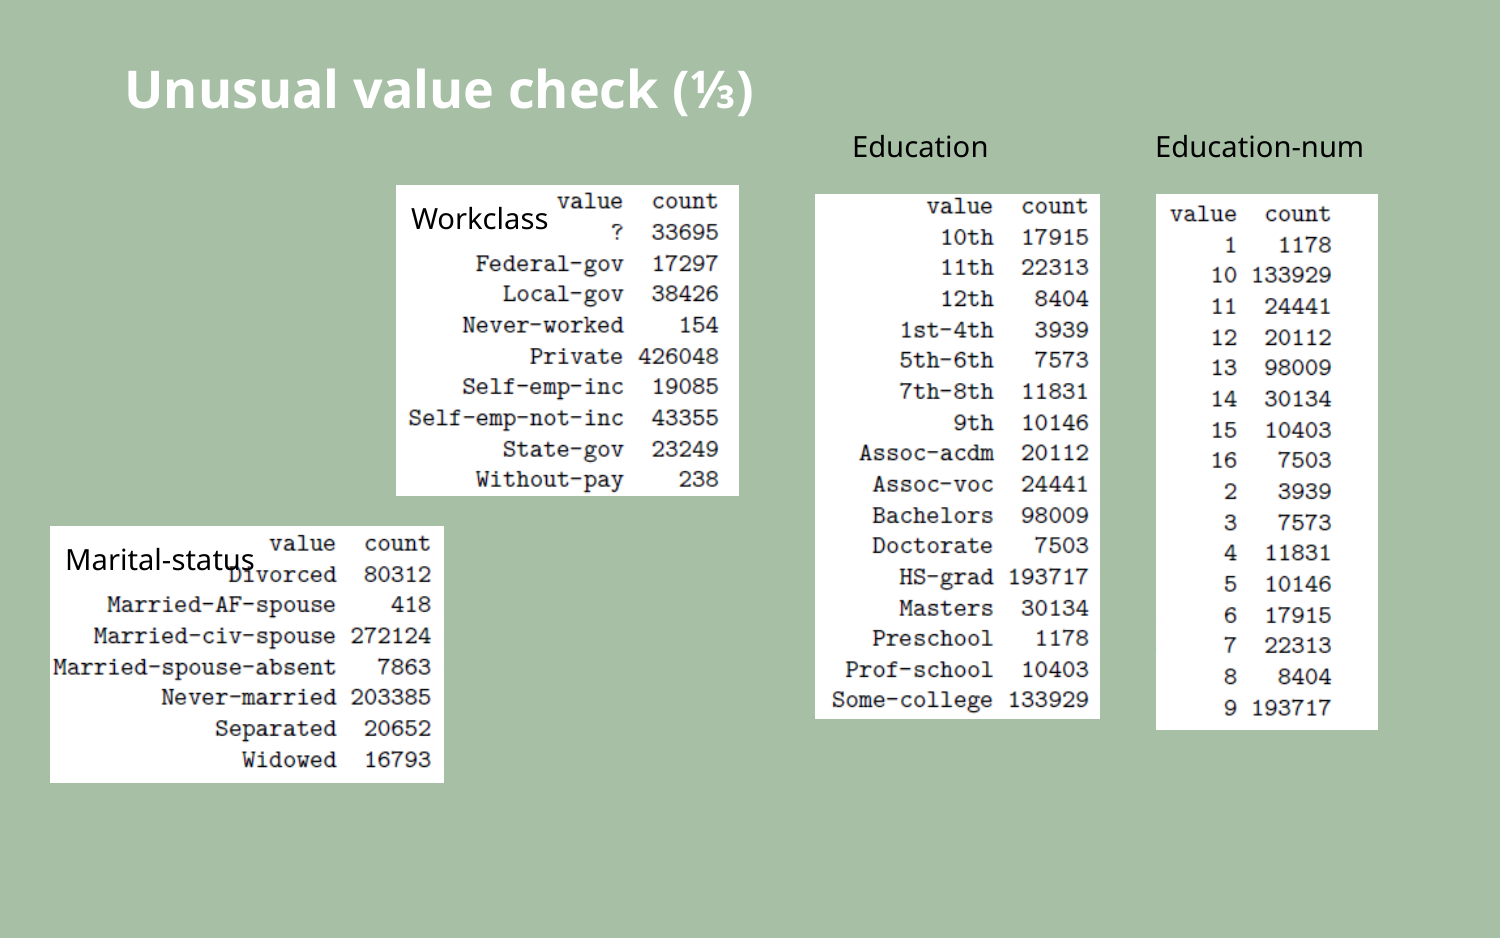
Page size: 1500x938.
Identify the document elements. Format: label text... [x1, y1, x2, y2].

picture [395, 185, 739, 496]
picture [815, 194, 1100, 719]
picture [49, 526, 444, 784]
text_box Education-num [1140, 113, 1411, 179]
title Unusual value check (⅓) [109, 41, 1391, 124]
picture [1155, 194, 1378, 731]
text_box Education [837, 113, 1060, 179]
